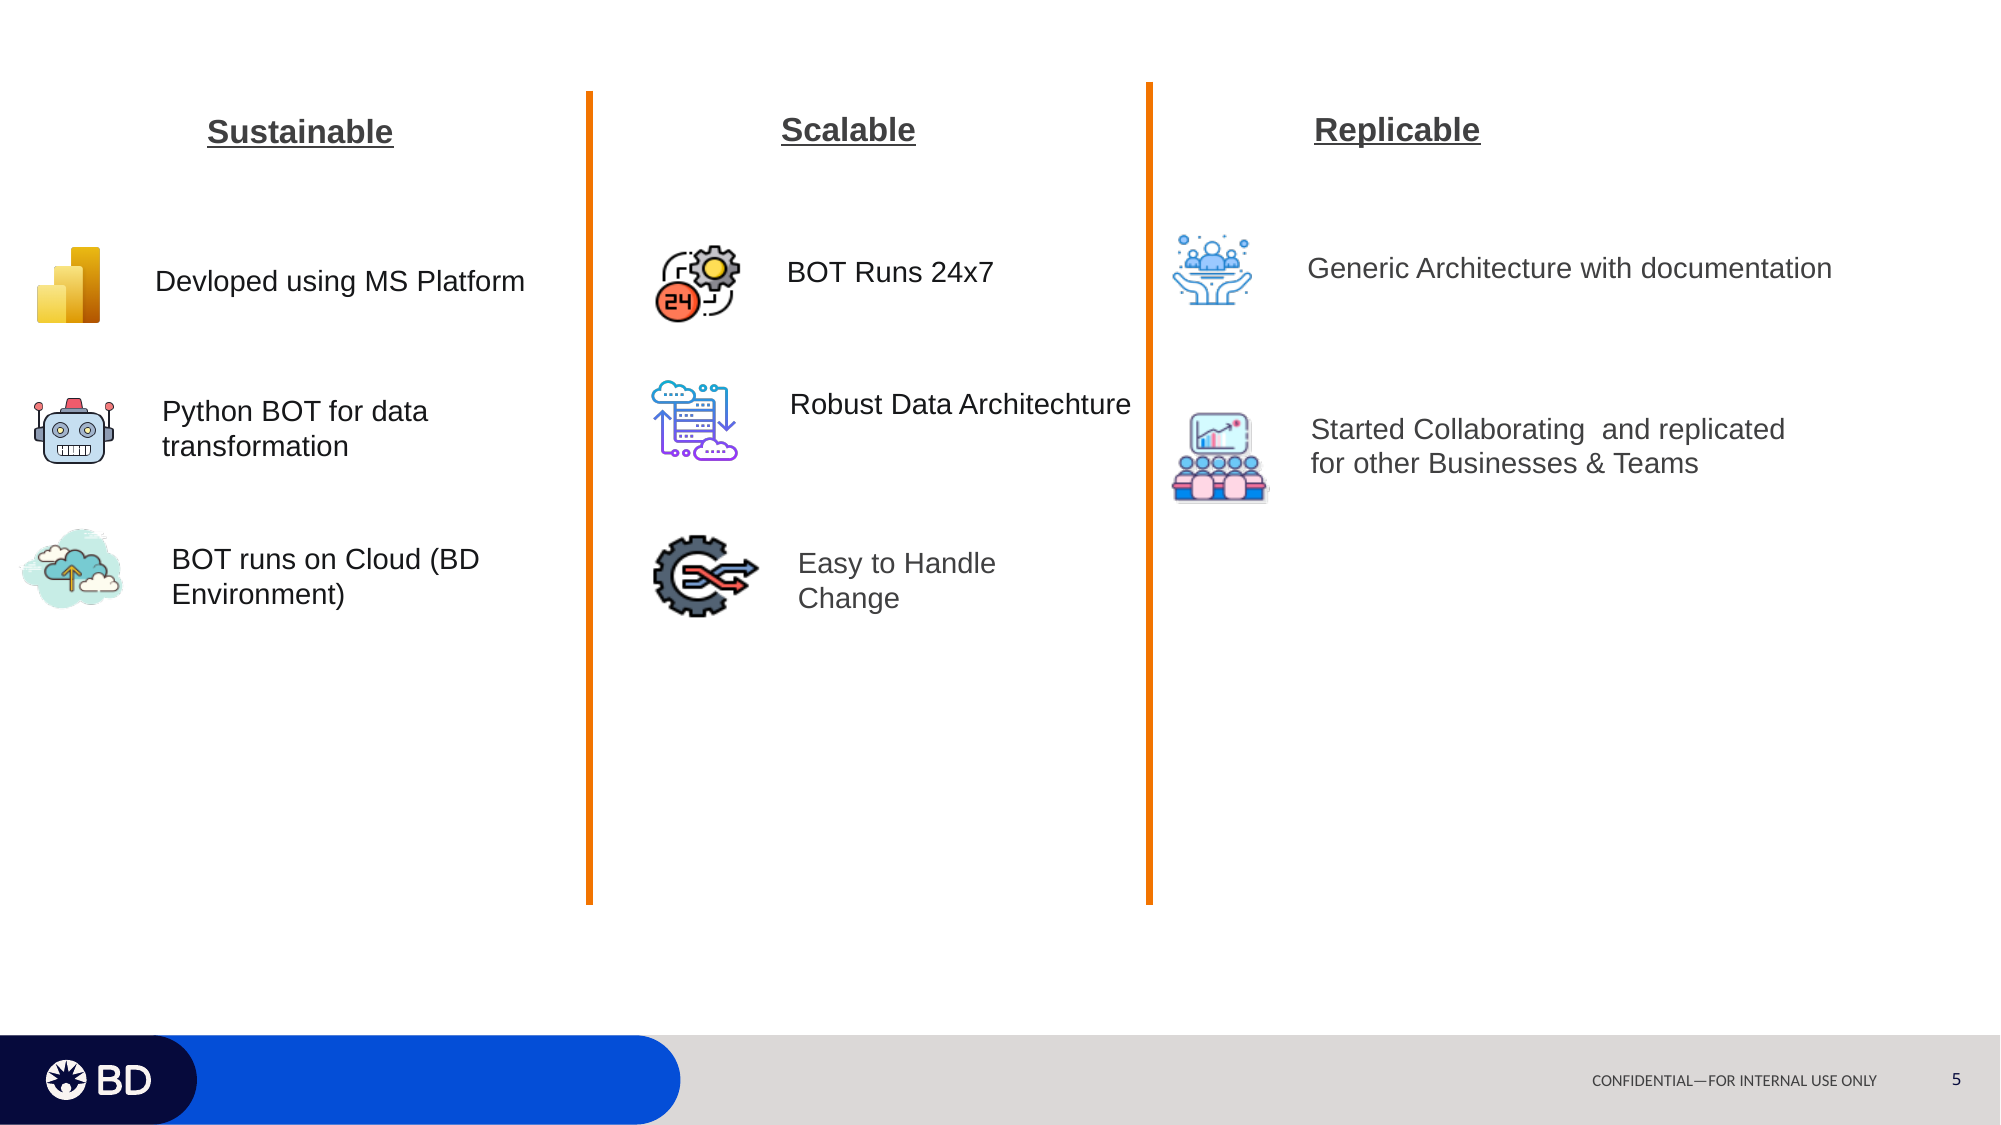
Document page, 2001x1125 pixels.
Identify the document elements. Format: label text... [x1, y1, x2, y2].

slide_number 5 [1882, 1050, 1977, 1110]
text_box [10, 81, 1989, 905]
